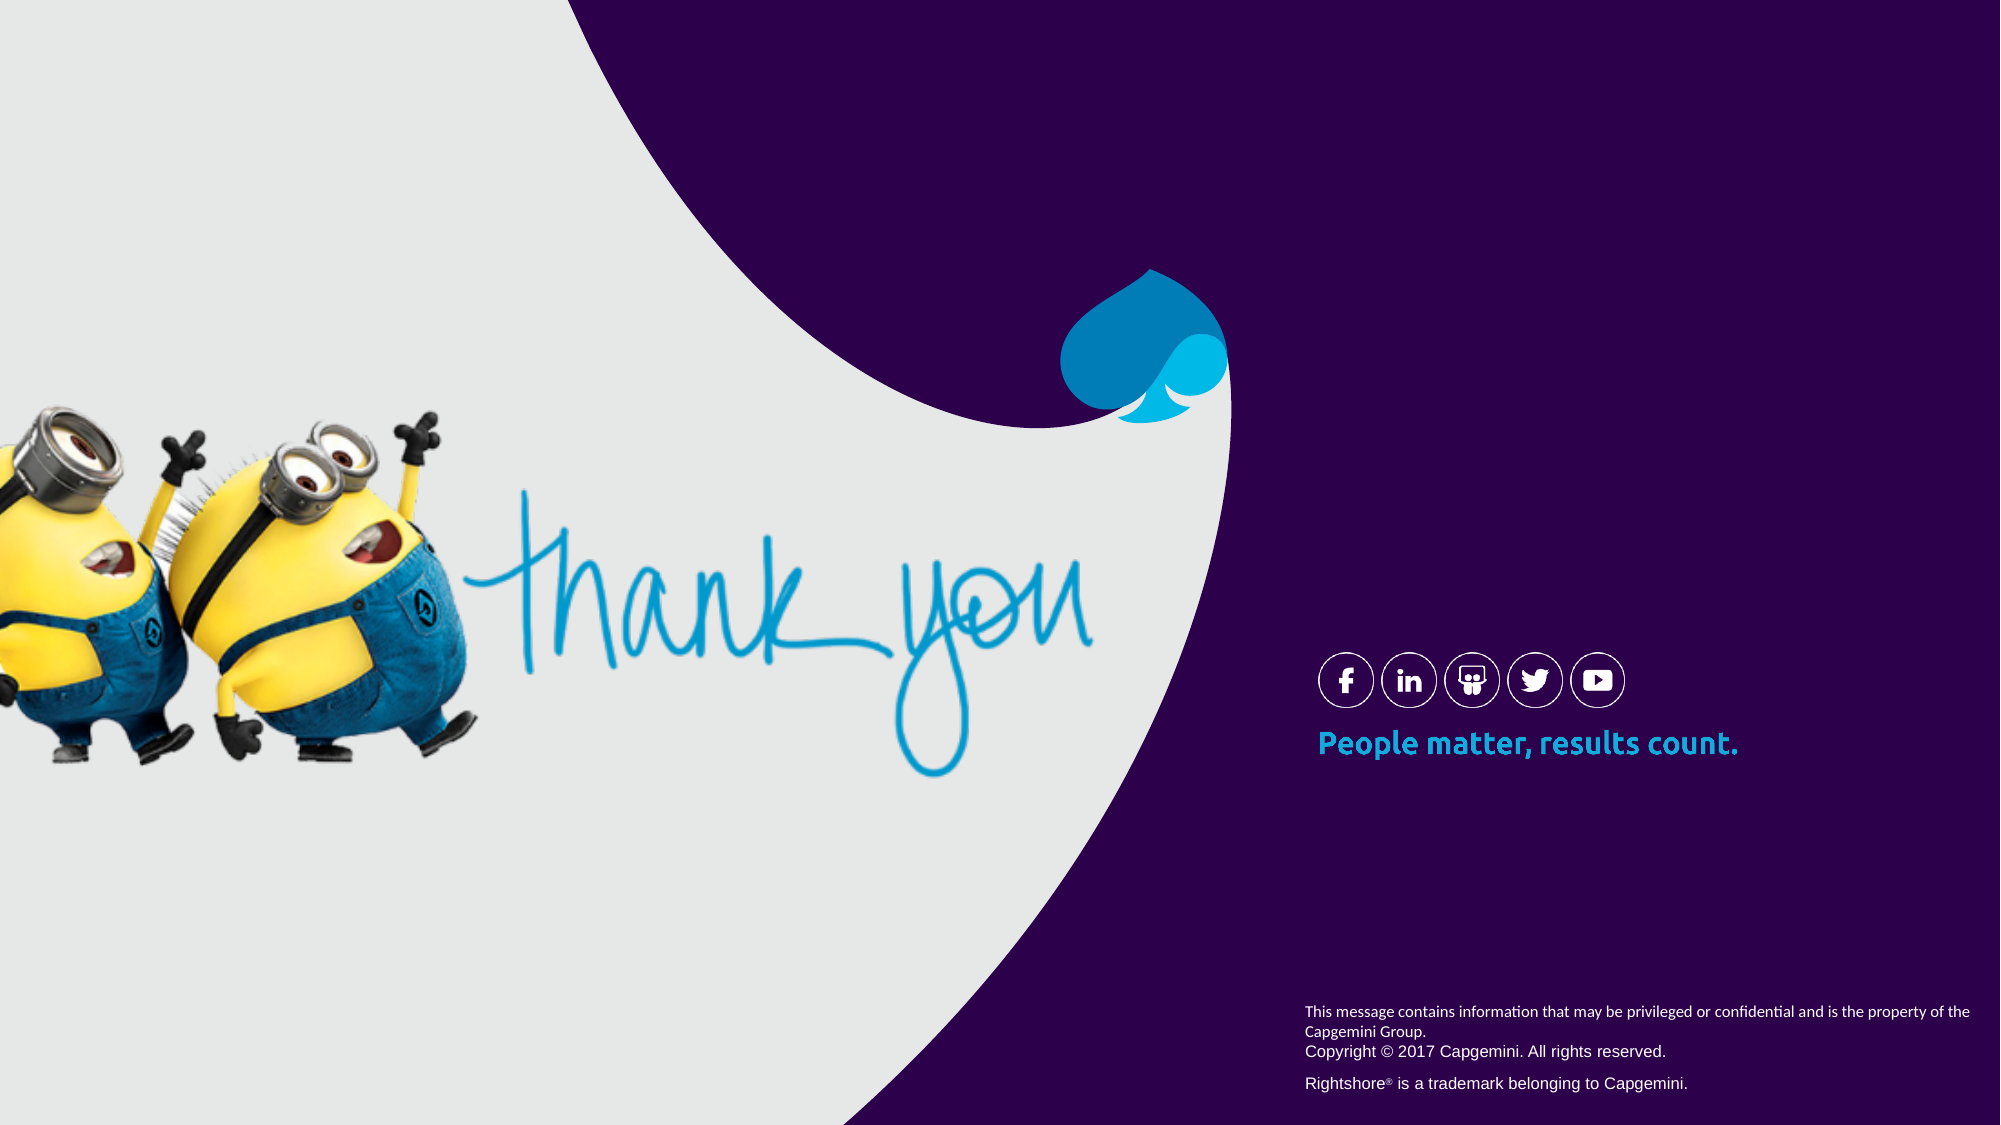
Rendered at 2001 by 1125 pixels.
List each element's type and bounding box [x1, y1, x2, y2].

picture [1318, 652, 1374, 708]
picture [1444, 652, 1500, 708]
picture [1570, 652, 1625, 708]
picture [1507, 652, 1563, 708]
picture [0, 245, 1100, 926]
picture [1381, 652, 1437, 708]
picture [1317, 727, 1738, 761]
